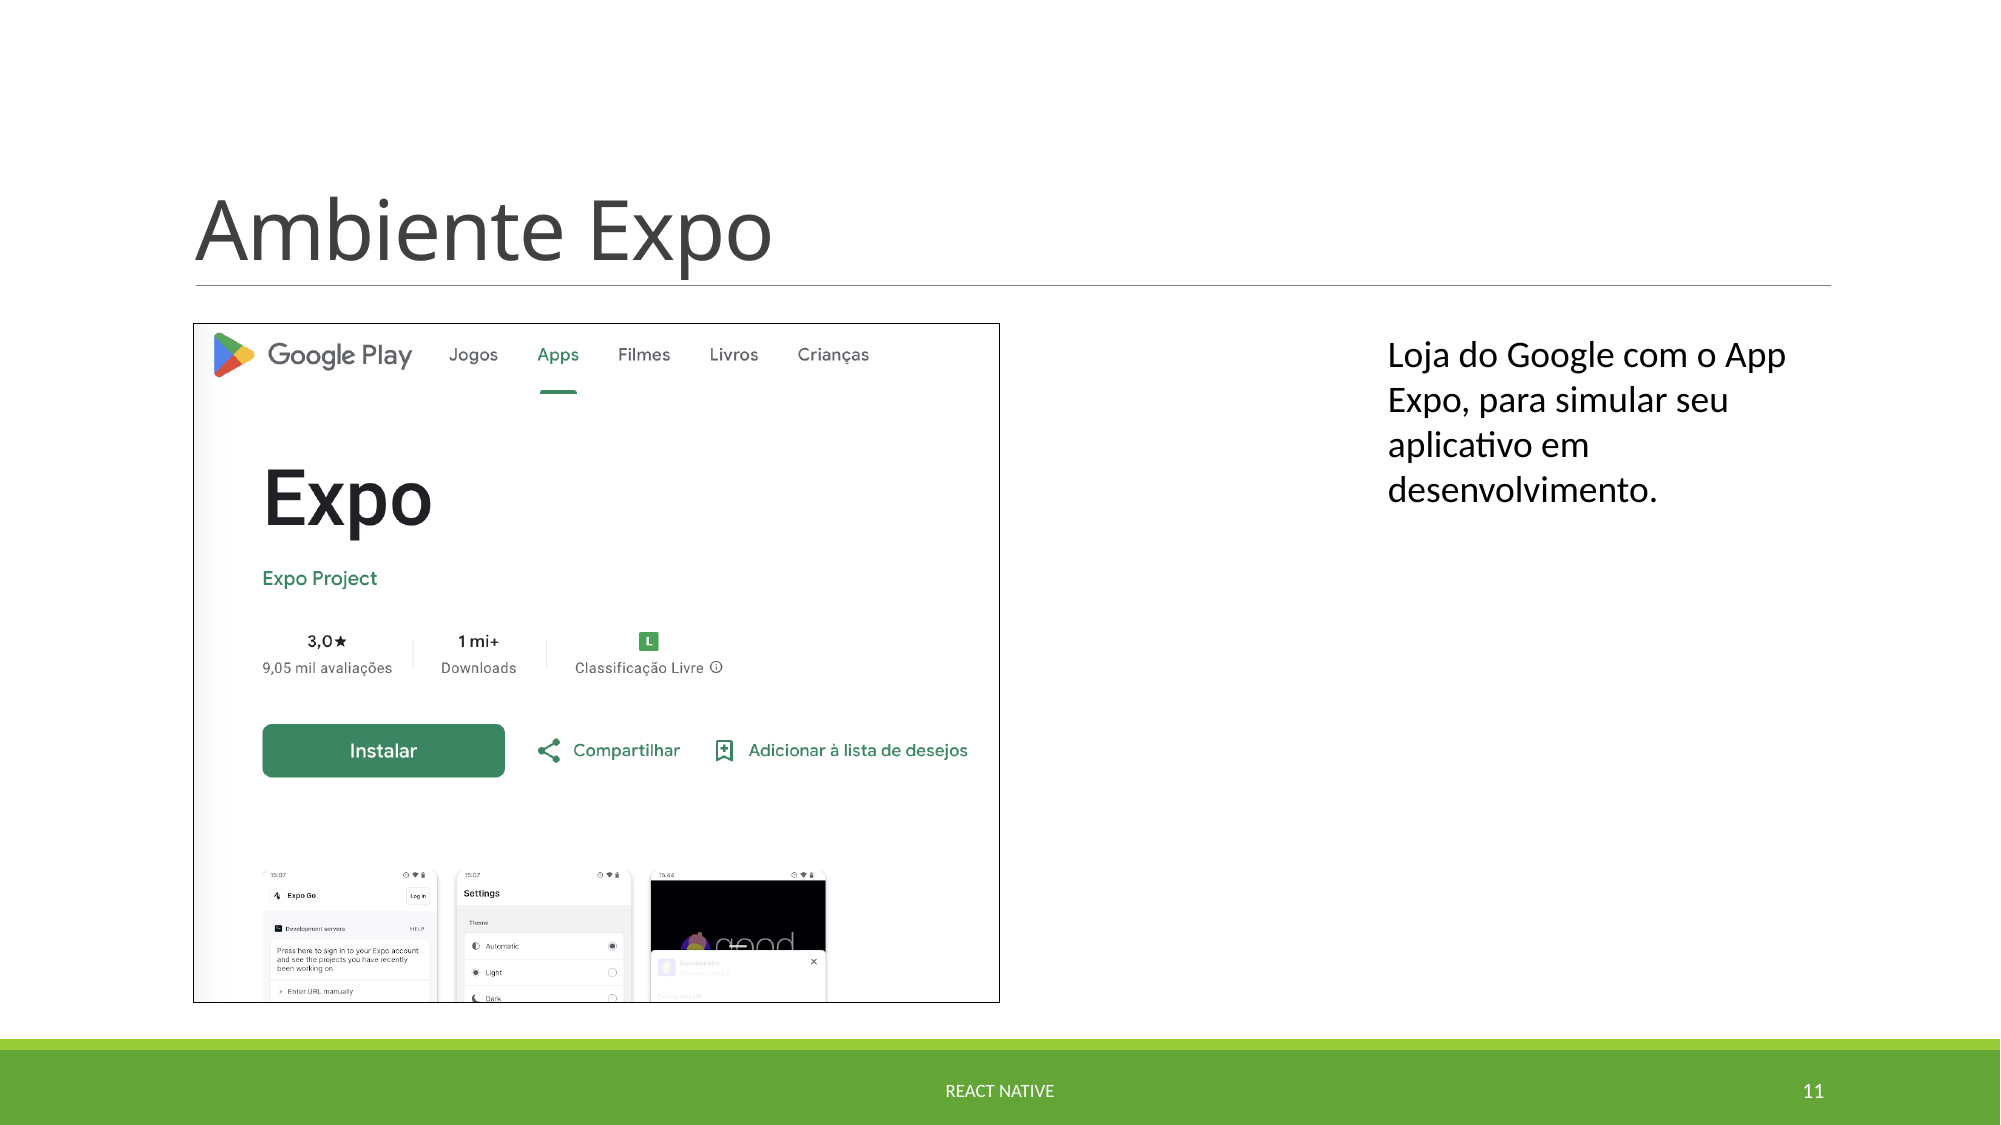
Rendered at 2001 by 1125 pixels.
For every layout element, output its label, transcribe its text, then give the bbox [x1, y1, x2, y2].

slide_number 11 [1624, 1059, 1840, 1120]
title Ambiente Expo [180, 47, 1830, 285]
text_box Loja do Google com o App Expo, para simular seu aplicativo em desenvolvimento. [1373, 323, 1830, 518]
footer React Native [604, 1059, 1396, 1120]
picture [192, 322, 1001, 1003]
